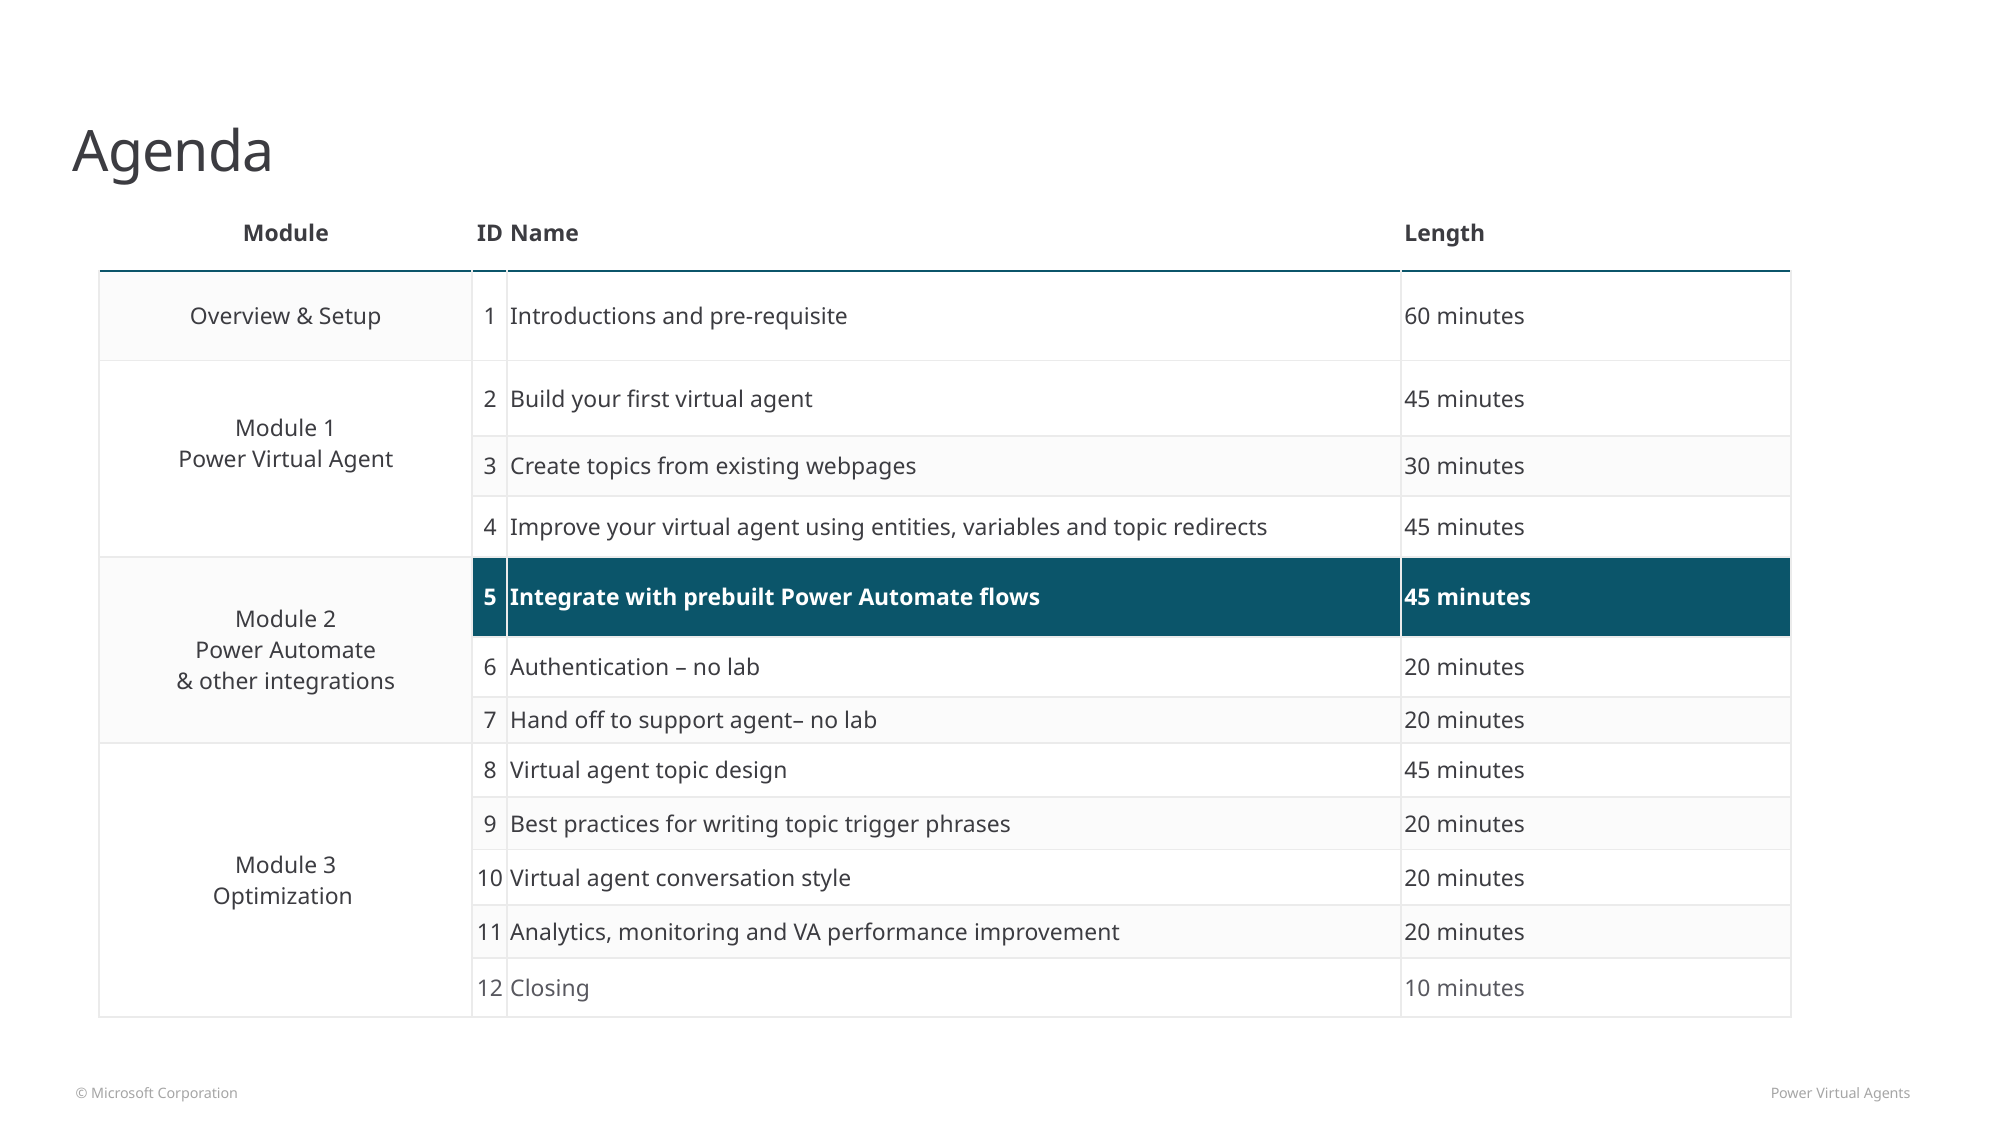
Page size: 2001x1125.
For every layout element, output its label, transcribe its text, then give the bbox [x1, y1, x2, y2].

table_header Module [99, 193, 472, 270]
table_cell Module 3 Optimization [100, 744, 471, 1016]
table_cell Module 1 Power Virtual Agent [100, 361, 471, 556]
table_cell 30 minutes [1402, 437, 1790, 495]
table_cell 20 minutes [1402, 850, 1790, 904]
table_cell Best practices for writing topic trigger phrases [508, 798, 1400, 849]
table_cell 3 [473, 437, 506, 495]
table_cell 20 minutes [1402, 638, 1790, 696]
table_cell Virtual agent topic design [508, 744, 1400, 796]
table_cell 5 [473, 558, 506, 636]
table_cell 20 minutes [1402, 798, 1790, 849]
table_cell 7 [473, 698, 506, 742]
table_cell 9 [473, 798, 506, 849]
table_cell Create topics from existing webpages [508, 437, 1400, 495]
table_cell Overview & Setup [100, 272, 471, 360]
table_cell 20 minutes [1402, 698, 1790, 742]
table_cell 12 [473, 959, 506, 1016]
table_cell Module 2 Power Automate & other integrations [100, 558, 471, 742]
table_cell 45 minutes [1402, 558, 1790, 636]
table_cell 2 [473, 361, 506, 435]
table_cell 8 [473, 744, 506, 796]
table_cell Authentication – no lab [508, 638, 1400, 696]
table_cell 20 minutes [1402, 906, 1790, 957]
table_header Length [1401, 193, 1791, 270]
table_cell Virtual agent conversation style [508, 850, 1400, 904]
table_cell 60 minutes [1402, 272, 1790, 360]
table_cell 45 minutes [1402, 361, 1790, 435]
title Agenda [72, 106, 1928, 173]
table_cell Closing [508, 959, 1400, 1016]
table_cell Integrate with prebuilt Power Automate flows [508, 558, 1400, 636]
table_cell 4 [473, 497, 506, 556]
table_cell 10 [473, 850, 506, 904]
table_cell 11 [473, 906, 506, 957]
table_header Name [507, 193, 1401, 270]
table_header ID [472, 193, 507, 270]
table_cell 1 [473, 272, 506, 360]
table_cell Introductions and pre-requisite [508, 272, 1400, 360]
table_cell 45 minutes [1402, 497, 1790, 556]
table_cell 45 minutes [1402, 744, 1790, 796]
table_cell 6 [473, 638, 506, 696]
table_cell 10 minutes [1402, 959, 1790, 1016]
table_cell Build your first virtual agent [508, 361, 1400, 435]
table_cell Hand off to support agent– no lab [508, 698, 1400, 742]
table_cell Improve your virtual agent using entities, variables and topic redirects [508, 497, 1400, 556]
table_cell Analytics, monitoring and VA performance improvement [508, 906, 1400, 957]
